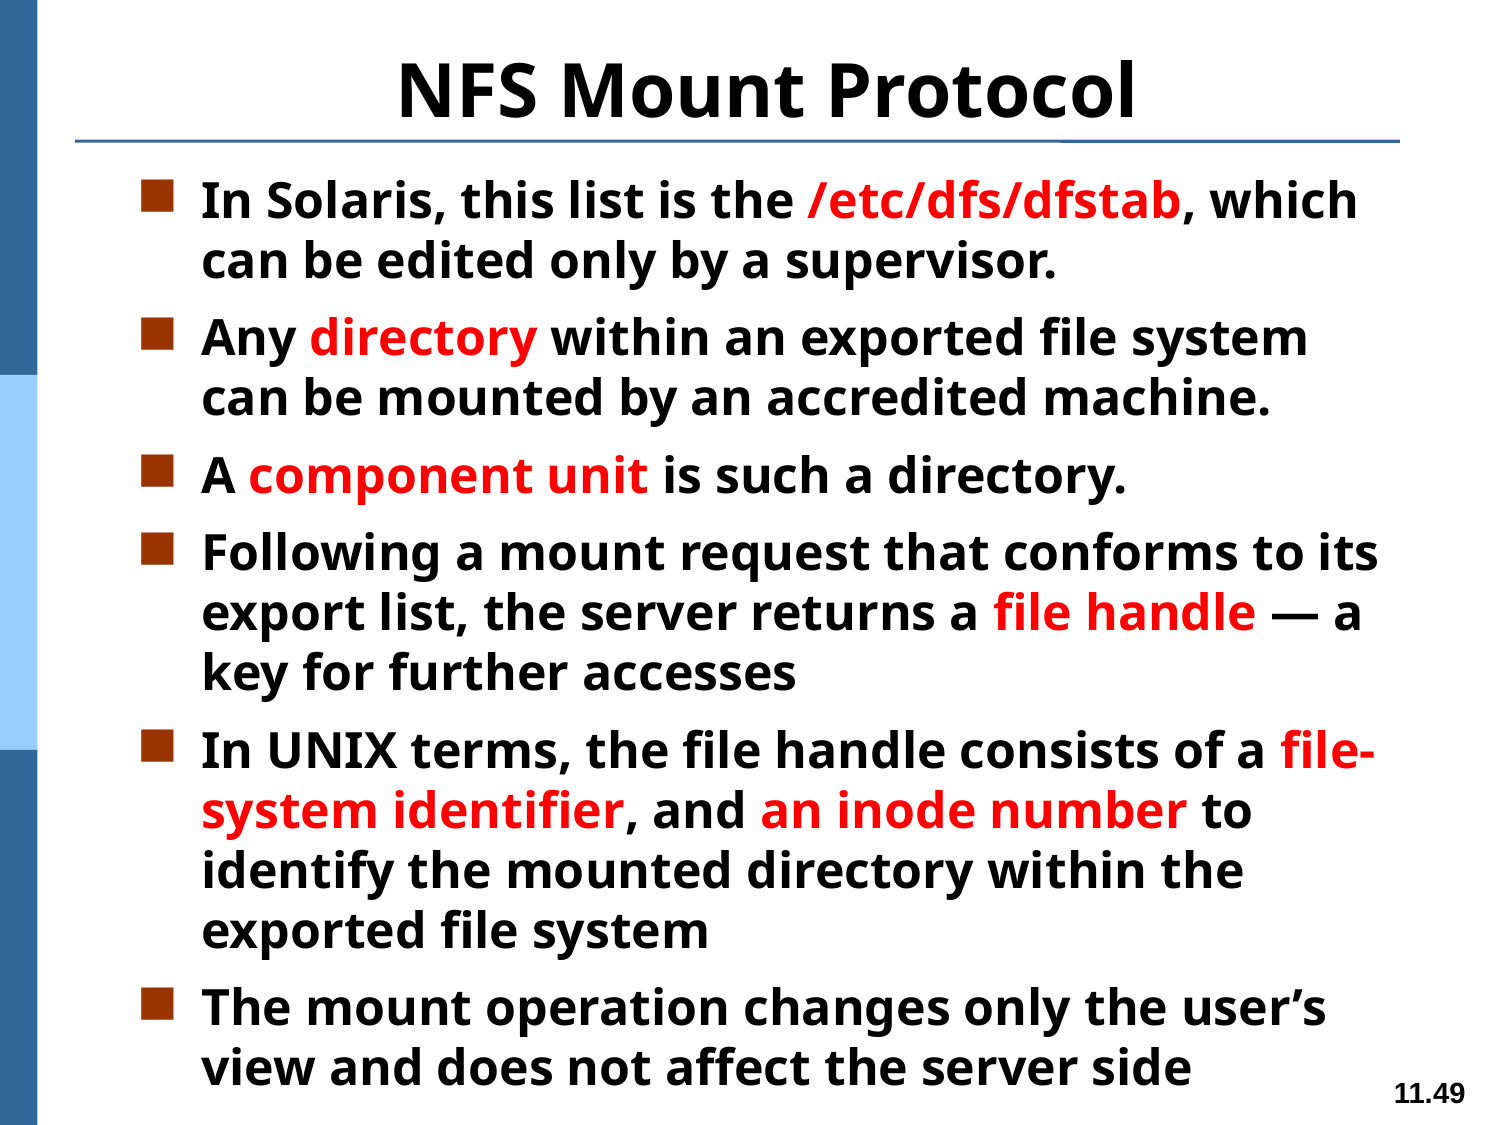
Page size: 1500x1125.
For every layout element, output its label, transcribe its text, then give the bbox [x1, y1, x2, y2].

title NFS Mount Protocol [92, 45, 1443, 141]
list In Solaris, this list is the /etc/dfs/dfstab, which can be edited only by a supervisor. Any directory within an exported file system can be mounted by an accredited machine. A component unit is such a directory. Following a mount request that conforms to its export list, the server returns a file handle — a key for further accesses In UNIX terms, the file handle consists of a file-system identifier, and an inode number to identify the mounted directory within the exported file system The mount operation changes only the user’s view and does not affect the server side [129, 160, 1413, 963]
